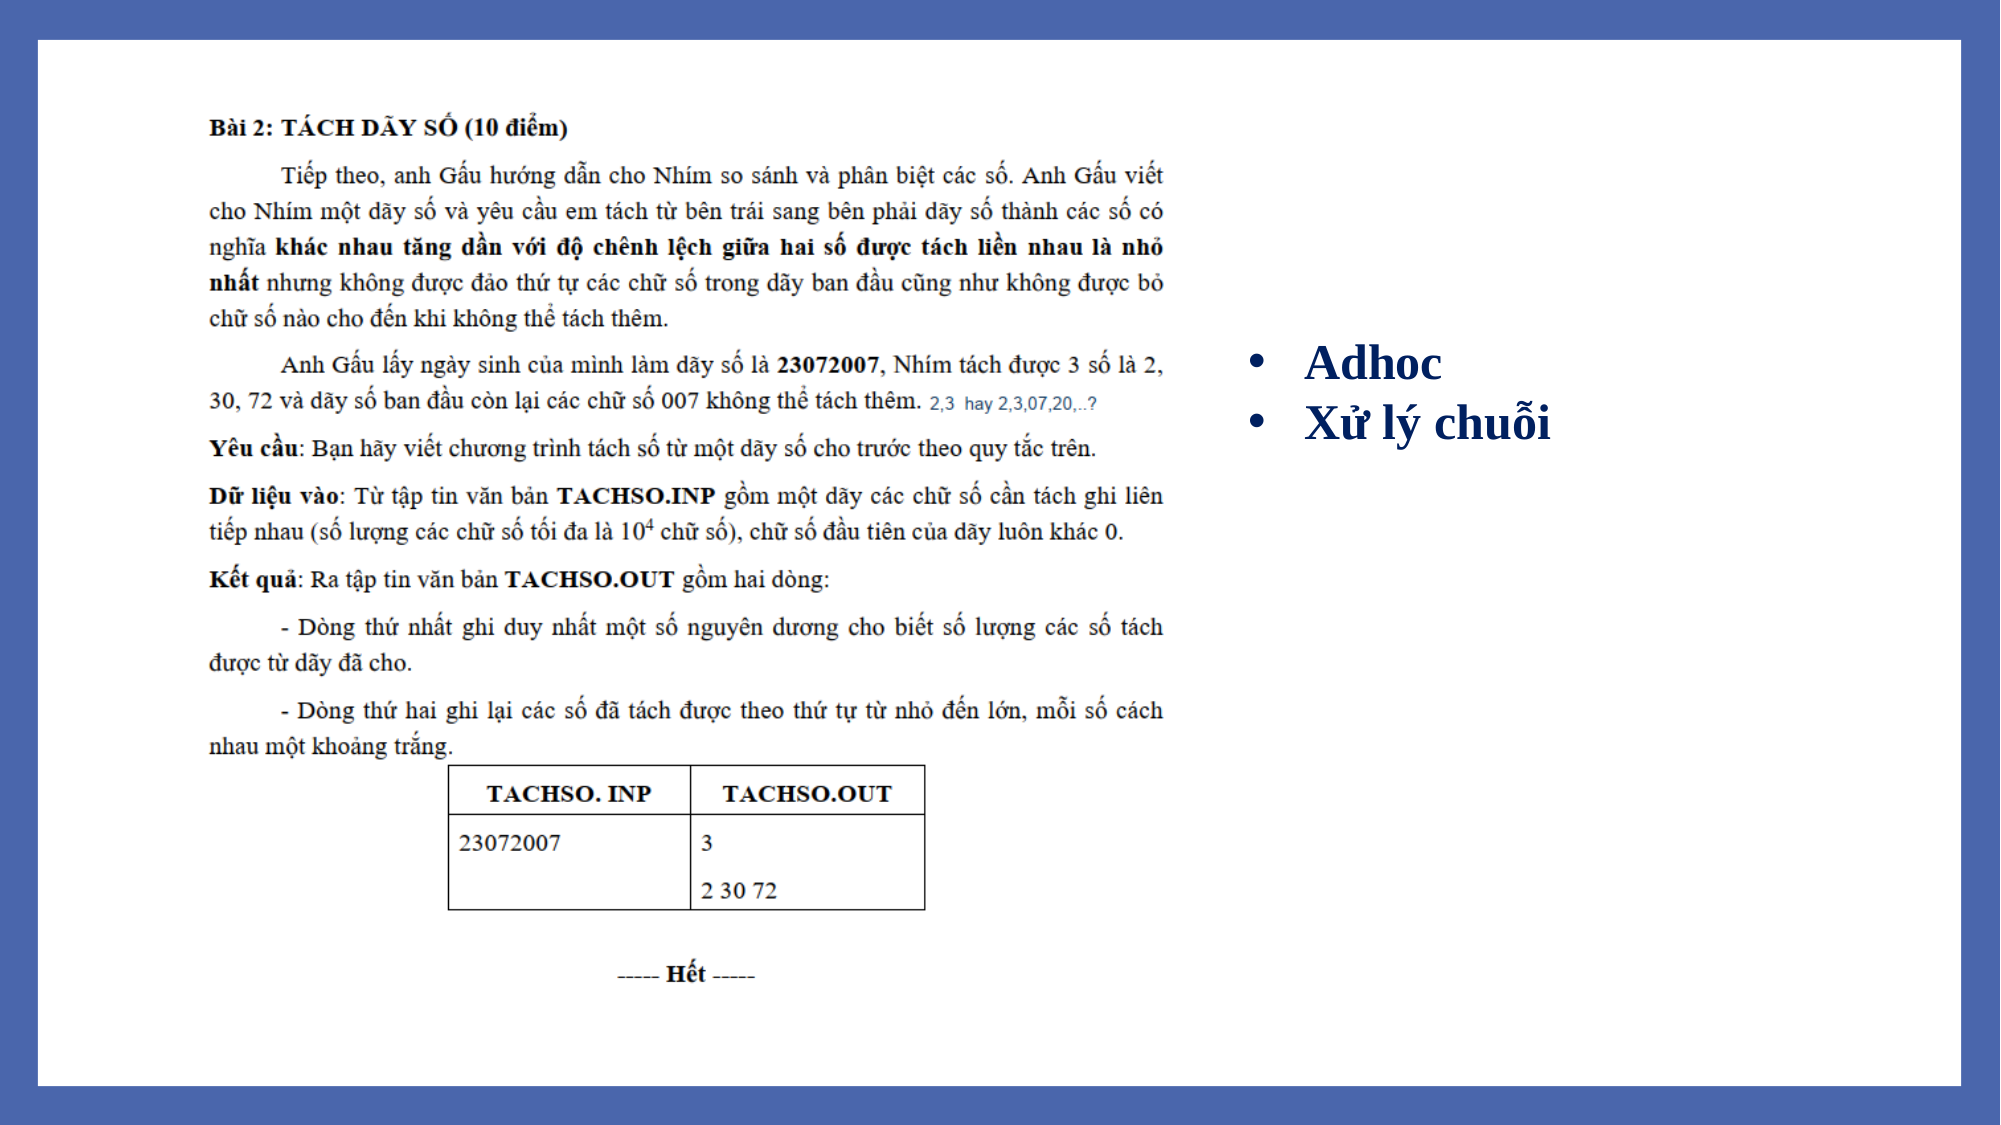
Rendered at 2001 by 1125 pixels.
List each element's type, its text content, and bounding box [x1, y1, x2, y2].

picture [190, 108, 1173, 994]
text_box Adhoc Xử lý chuỗi [1233, 322, 1920, 458]
